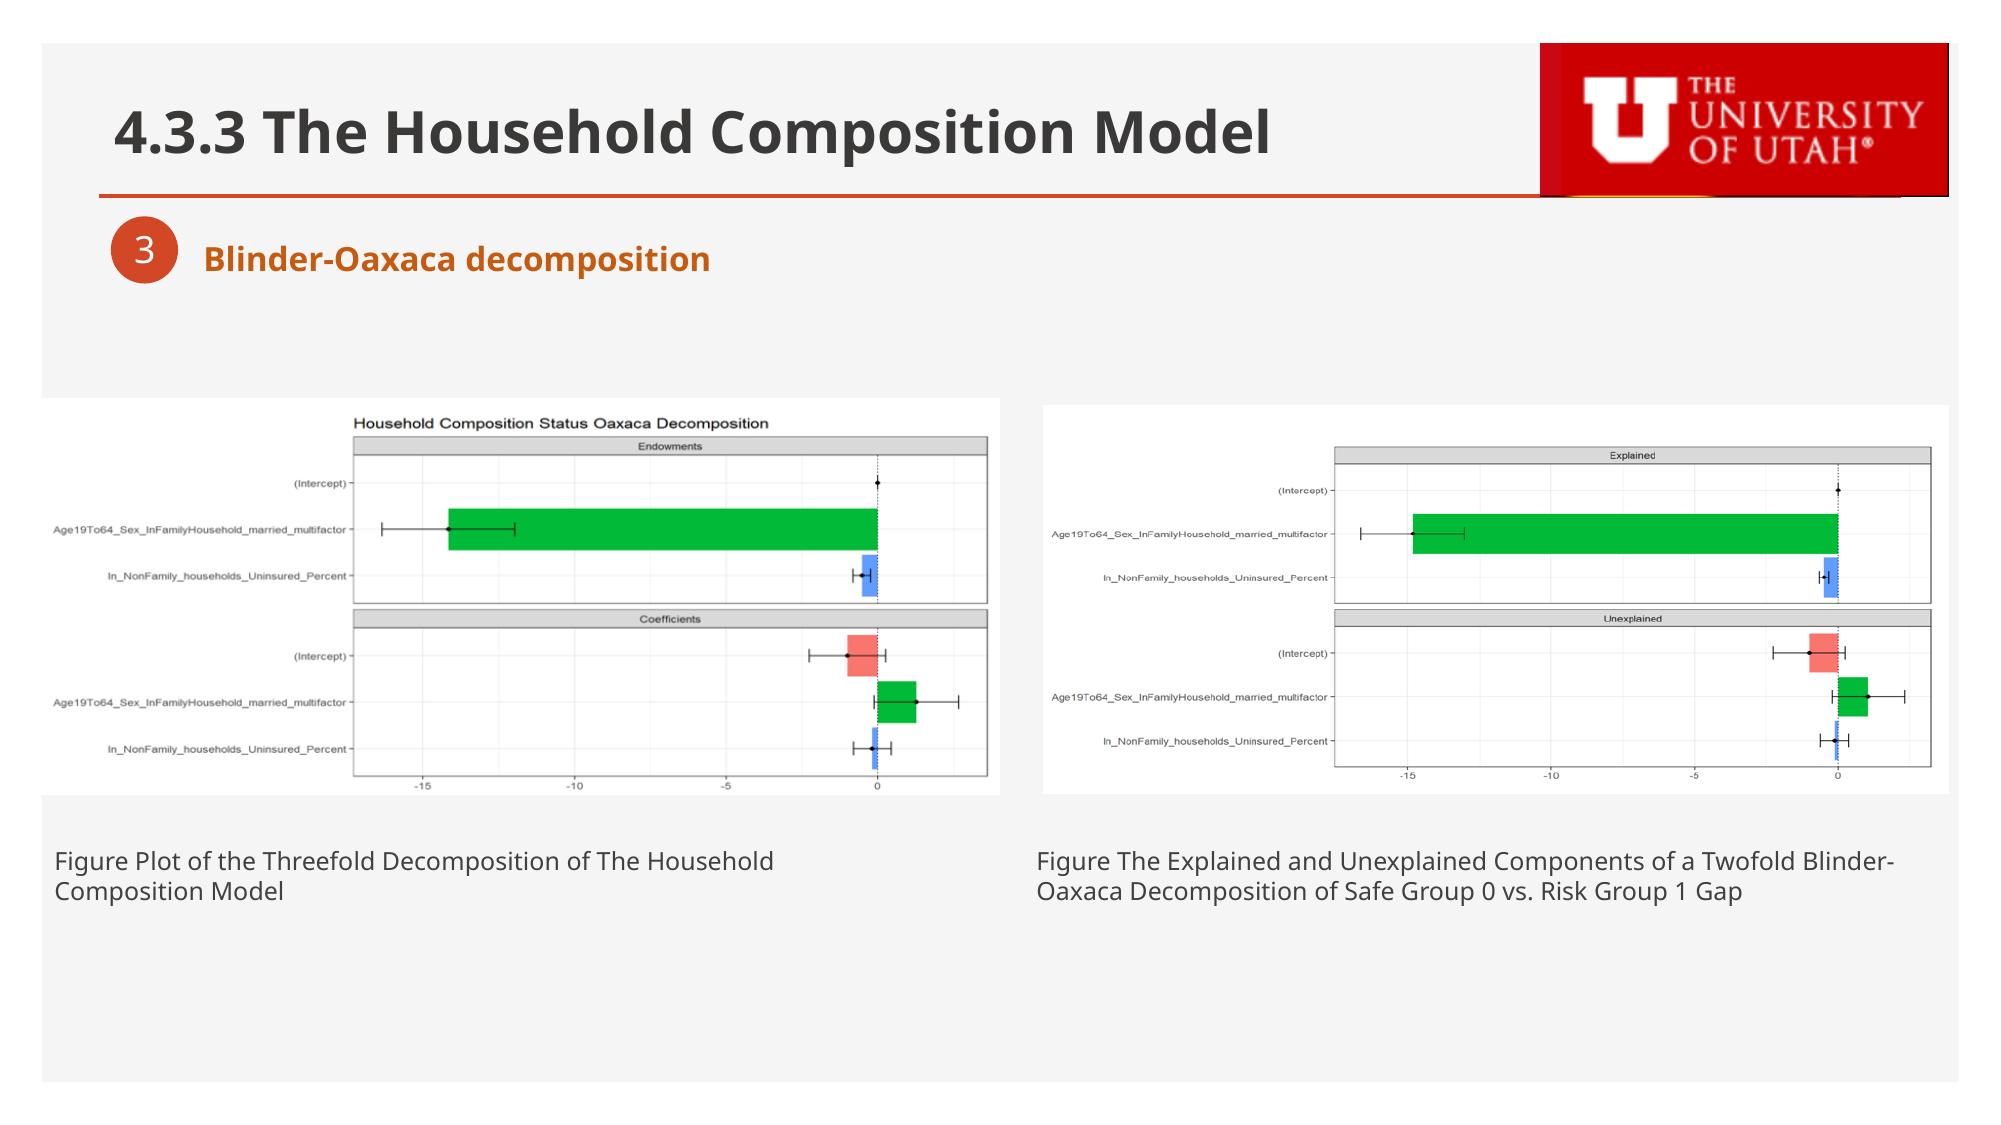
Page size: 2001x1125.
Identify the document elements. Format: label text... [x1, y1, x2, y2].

text_box Figure The Explained and Unexplained Components of a Twofold Blinder-Oaxaca Decomposition of Safe Group 0 vs. Risk Group 1 Gap [1021, 837, 1916, 913]
title 4.3.3 The Household Composition Model [99, 73, 1540, 197]
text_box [99, 216, 191, 284]
text_box Blinder-Oaxaca decomposition [188, 219, 1933, 393]
picture [39, 398, 1000, 795]
text_box Figure Plot of the Threefold Decomposition of The Household Composition Model [39, 837, 902, 913]
picture [1540, 43, 1949, 197]
picture [1043, 405, 1949, 794]
